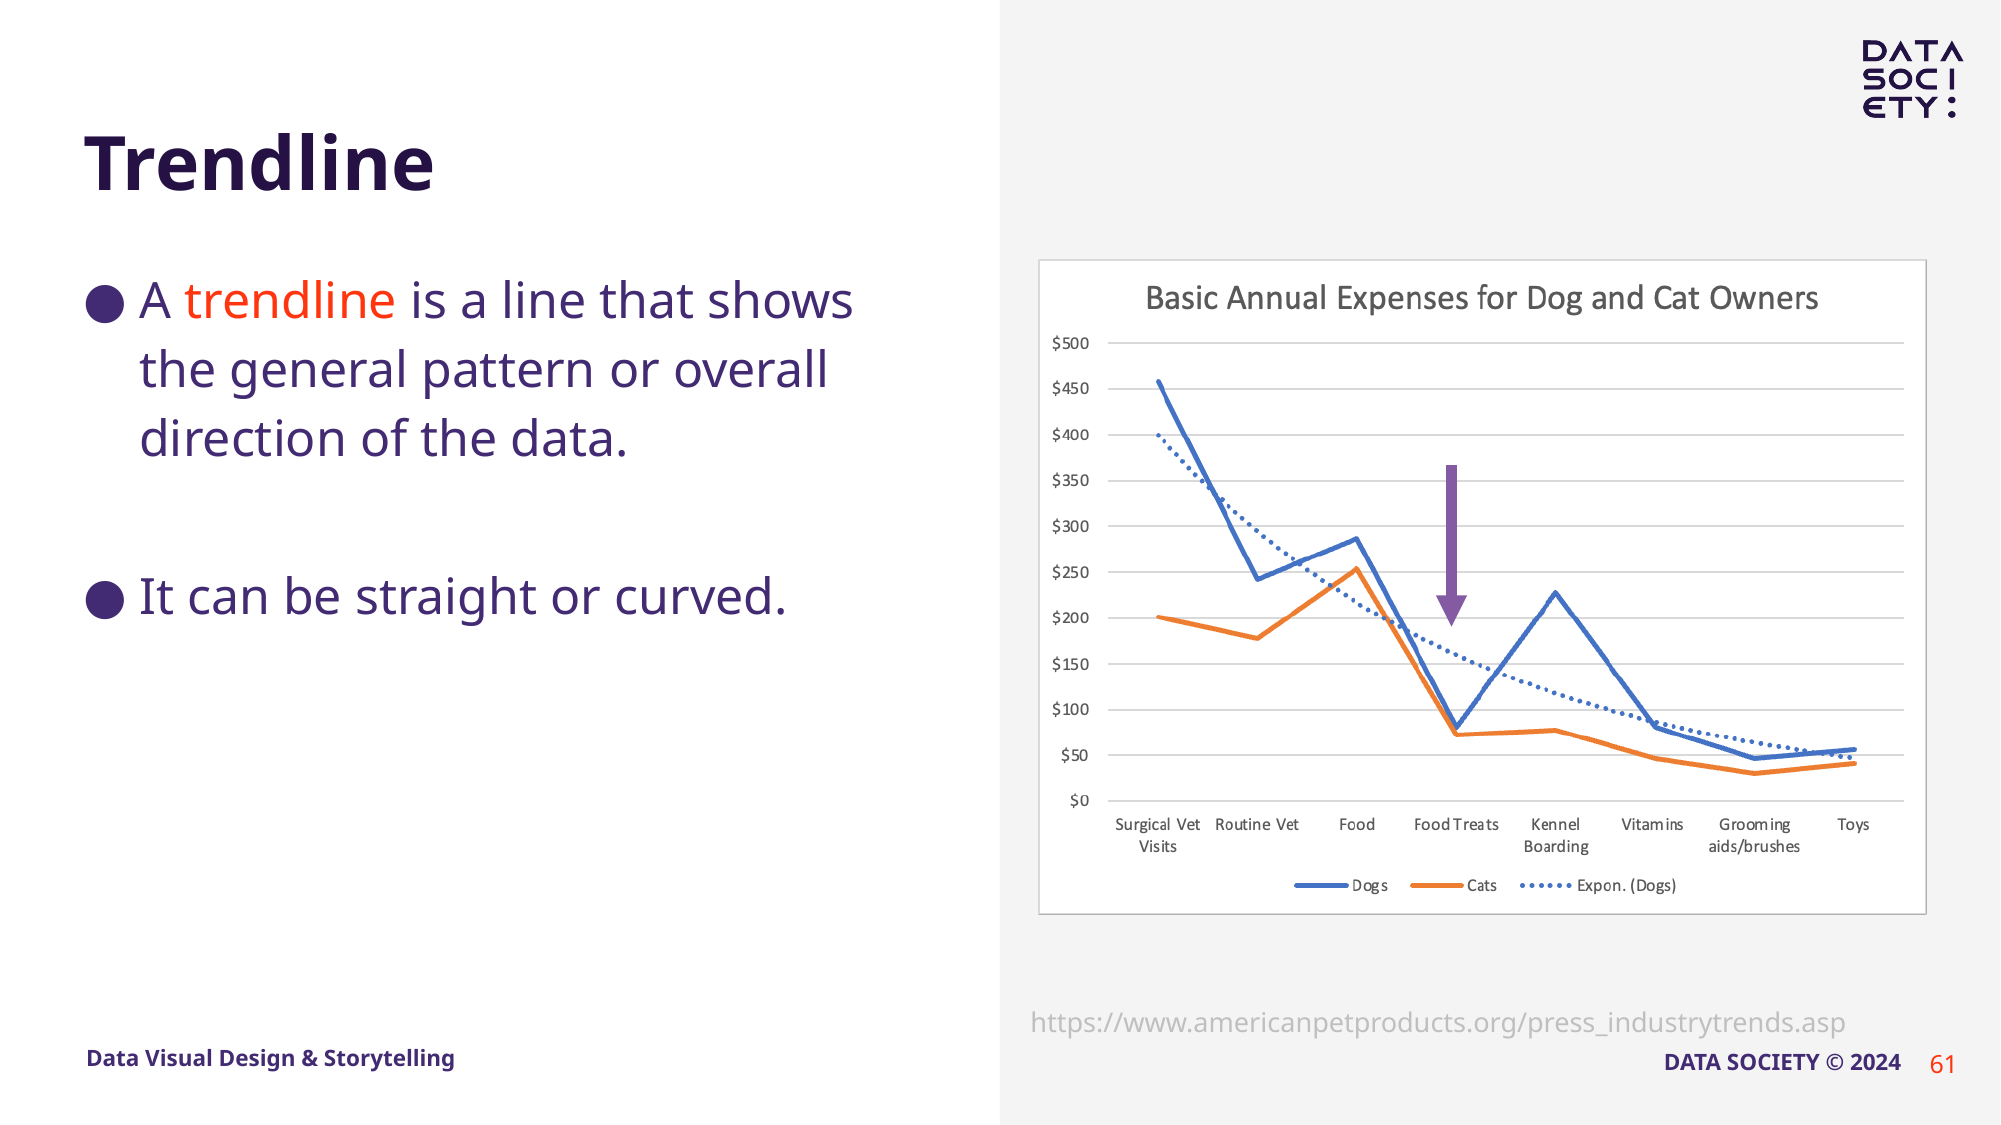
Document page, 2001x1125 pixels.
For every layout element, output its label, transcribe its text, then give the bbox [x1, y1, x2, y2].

text_box https://www.americanpetproducts.org/press_industrytrends.asp [1015, 997, 1955, 1049]
slide_number 61 [1853, 1033, 1974, 1097]
picture [1863, 40, 1964, 118]
title Trendline [68, 87, 1932, 213]
list A trendline is a line that shows the general pattern or overall direction of the data. It can be straight or curved. [68, 252, 943, 1000]
picture [1037, 257, 1927, 916]
